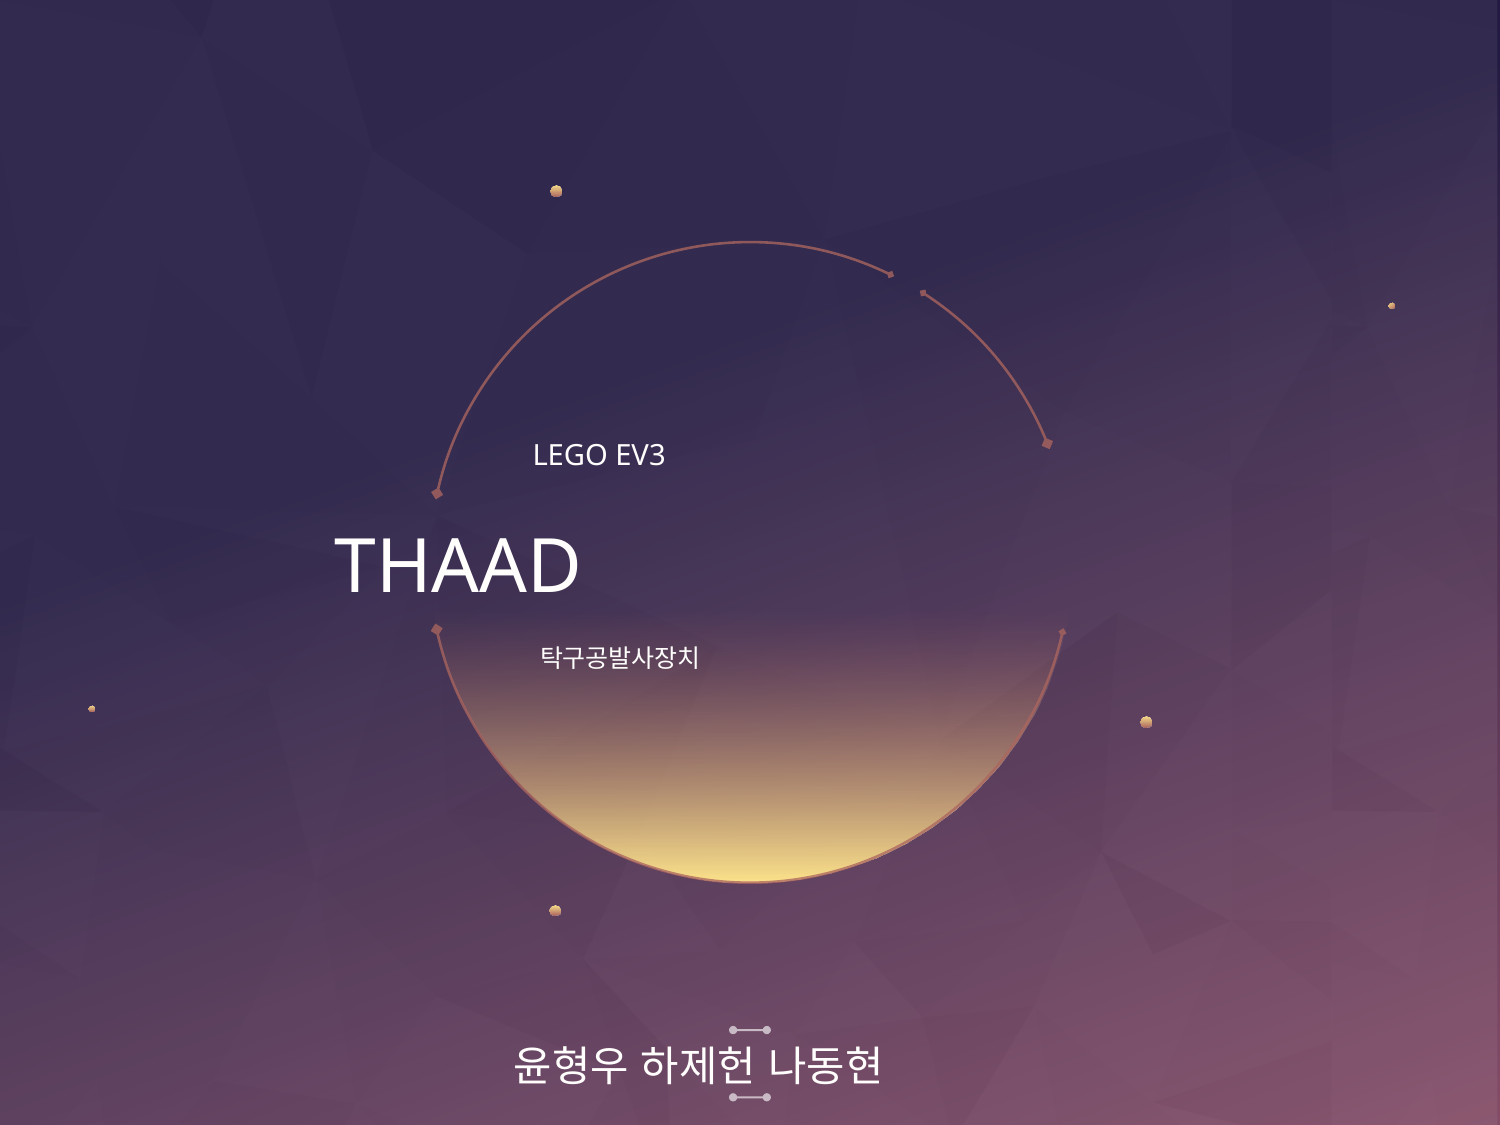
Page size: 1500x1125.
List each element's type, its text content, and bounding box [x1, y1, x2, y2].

picture [0, 0, 1498, 1125]
list 윤형우 하제헌 나동현 [478, 1032, 1022, 1097]
subtitle LEGO EV3 [517, 429, 975, 490]
title THAAD [319, 493, 1183, 632]
list 탁구공발사장치 [525, 638, 975, 691]
